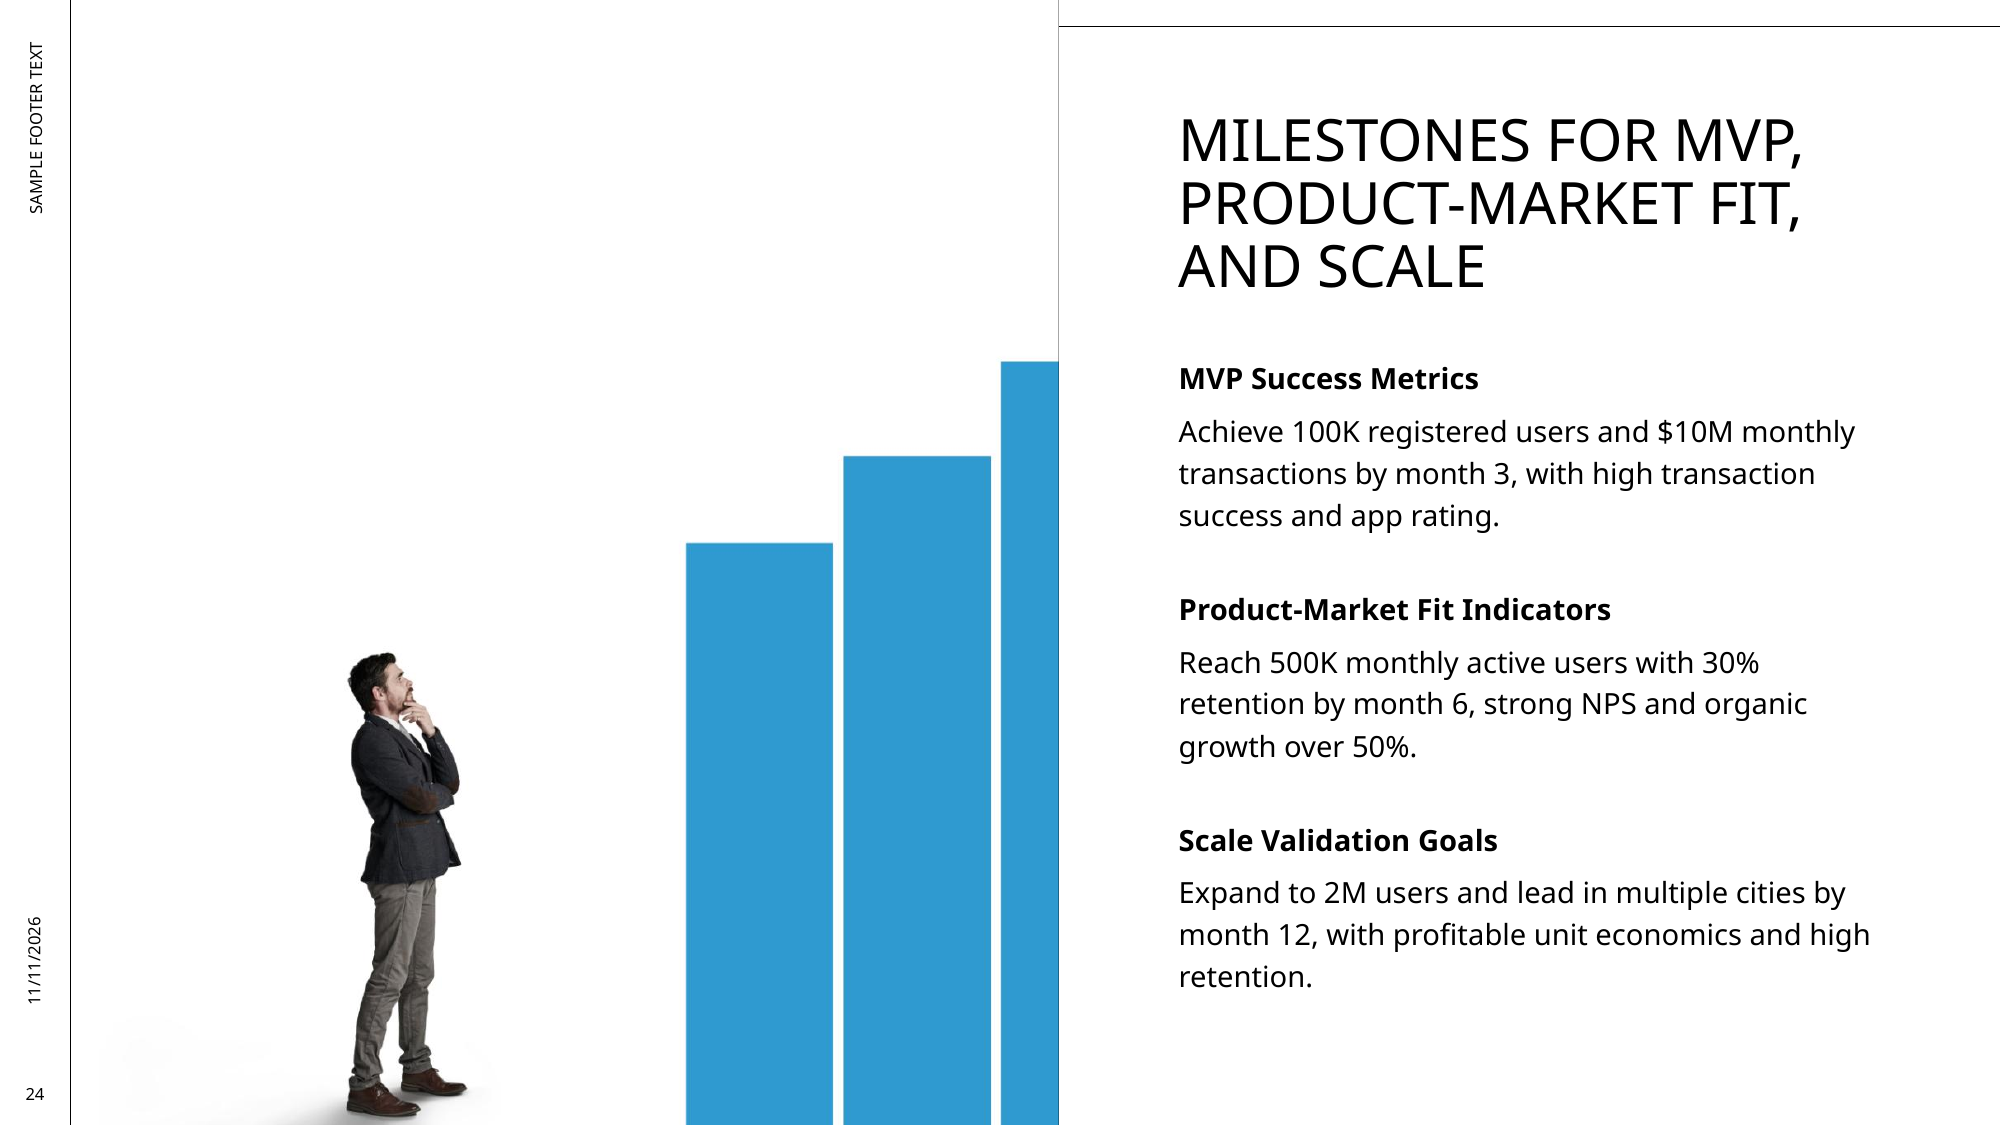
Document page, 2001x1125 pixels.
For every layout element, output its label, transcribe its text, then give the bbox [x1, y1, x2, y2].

footer SAMPLE FOOTER TEXT [0, 26, 71, 775]
list MVP Success Metrics Achieve 100K registered users and $10M monthly transactions by month 3, with high transaction success and app rating. Product-Market Fit Indicators Reach 500K monthly active users with 30% retention by month 6, strong NPS and organic growth over 50%. Scale Validation Goals Expand to 2M users and lead in multiple cities by month 12, with profitable unit economics and high retention. [1163, 346, 1899, 1049]
title Milestones for MVP, Product-Market Fit, and Scale [1163, 104, 1899, 323]
slide_number 24 [0, 1065, 71, 1125]
picture [99, 0, 1059, 1125]
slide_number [0, 775, 71, 1021]
